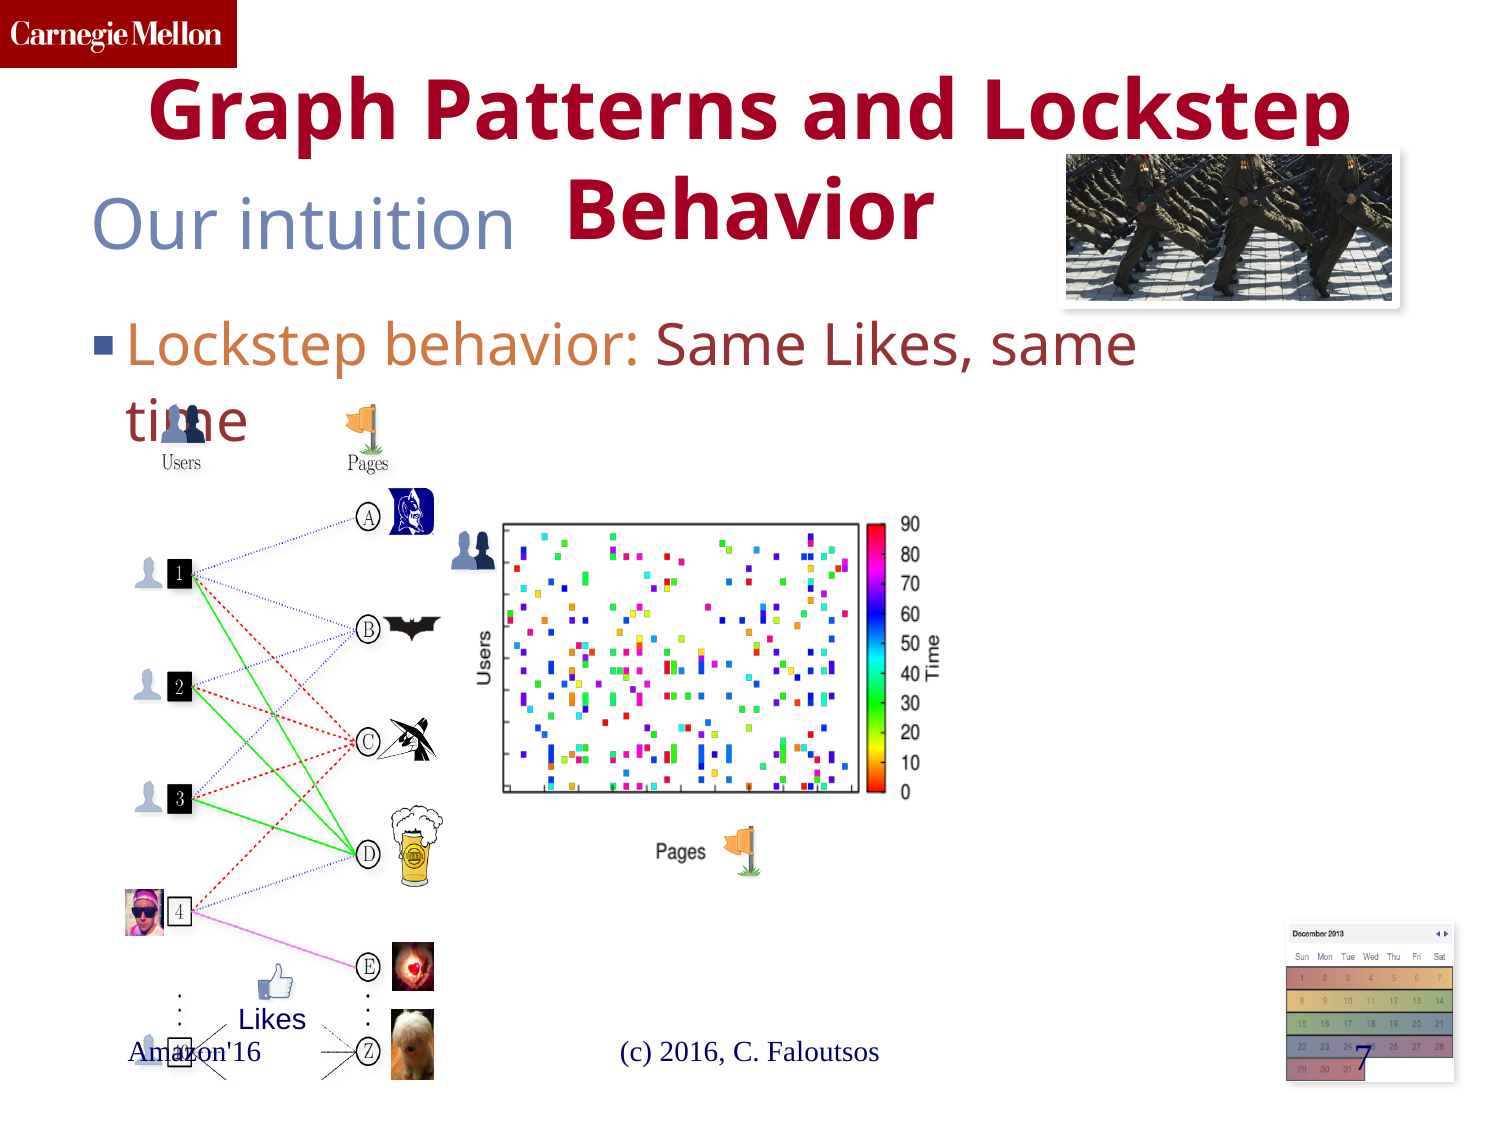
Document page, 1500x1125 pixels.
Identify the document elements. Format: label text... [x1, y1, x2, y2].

picture [0, 0, 237, 68]
text_box Our intuition Lockstep behavior: Same Likes, same time [90, 179, 1252, 1018]
title Graph Patterns and Lockstep Behavior [112, 99, 1388, 213]
slide_number 7 [1074, 1024, 1388, 1101]
picture [1066, 154, 1392, 301]
footer (c) 2016, C. Faloutsos [512, 1024, 988, 1101]
picture [496, 446, 944, 890]
slide_number Amazon'16 [112, 1024, 426, 1101]
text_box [125, 403, 496, 1080]
picture [1285, 920, 1454, 1083]
